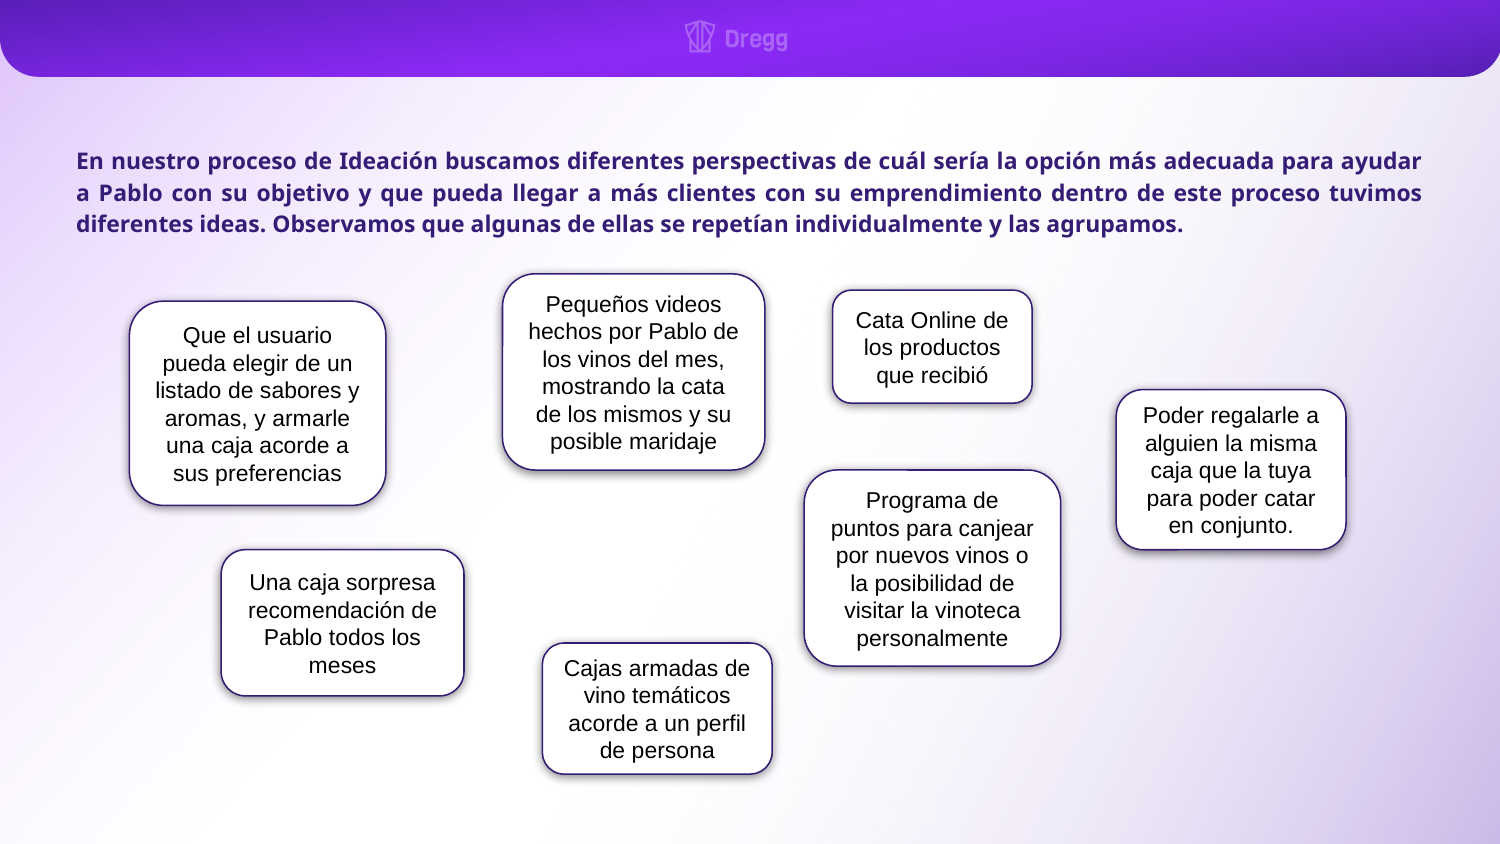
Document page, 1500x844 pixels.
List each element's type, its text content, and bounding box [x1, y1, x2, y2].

text_box Pequeños videos hechos por Pablo de los vinos del mes, mostrando la cata de los mismos y su posible maridaje [502, 273, 765, 471]
text_box Una caja sorpresa recomendación de Pablo todos los meses [221, 549, 464, 696]
text_box Cata Online de los productos que recibió [832, 290, 1033, 404]
text_box Que el usuario pueda elegir de un listado de sabores y aromas, y armarle una caja acorde a sus preferencias [129, 301, 386, 506]
picture [0, 0, 1500, 844]
text_box Poder regalarle a alguien la misma caja que la tuya para poder catar en conjunto. [1116, 389, 1347, 550]
text_box En nuestro proceso de Ideación buscamos diferentes perspectivas de cuál sería la opción más adecuada para ayudar a Pablo con su objetivo y que pueda llegar a más clientes con su emprendimiento dentro de este proceso tuvimos diferentes ideas. Observamos que algunas de ellas se repetían individualmente y las agrupamos. [61, 127, 1439, 253]
text_box Cajas armadas de vino temáticos acorde a un perfil de persona [542, 642, 773, 775]
text_box Programa de puntos para canjear por nuevos vinos o la posibilidad de visitar la vinoteca personalmente [804, 469, 1061, 667]
